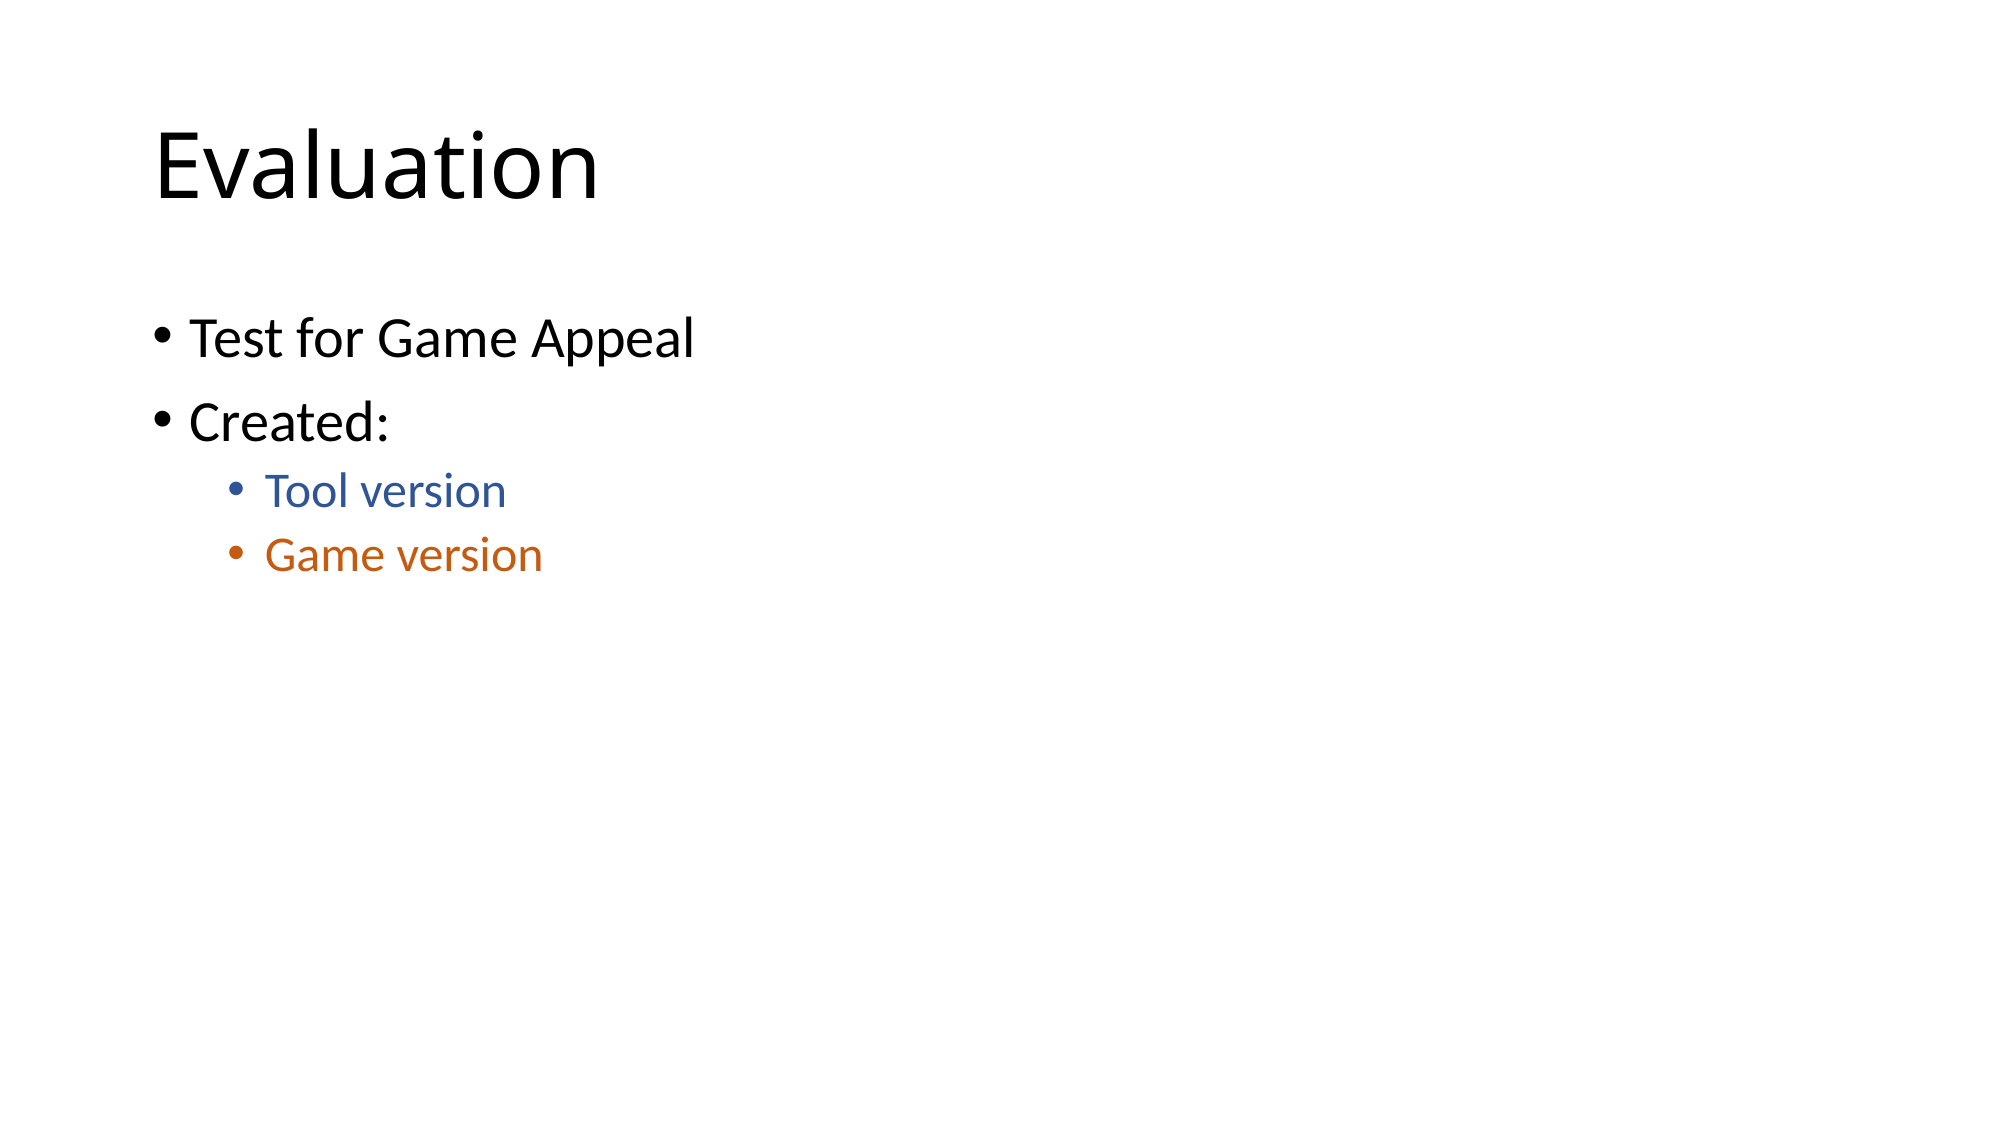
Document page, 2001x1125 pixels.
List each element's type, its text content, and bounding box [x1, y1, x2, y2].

title Evaluation [137, 59, 1863, 278]
list Test for Game Appeal Created: Tool version Game version [137, 299, 1863, 1014]
